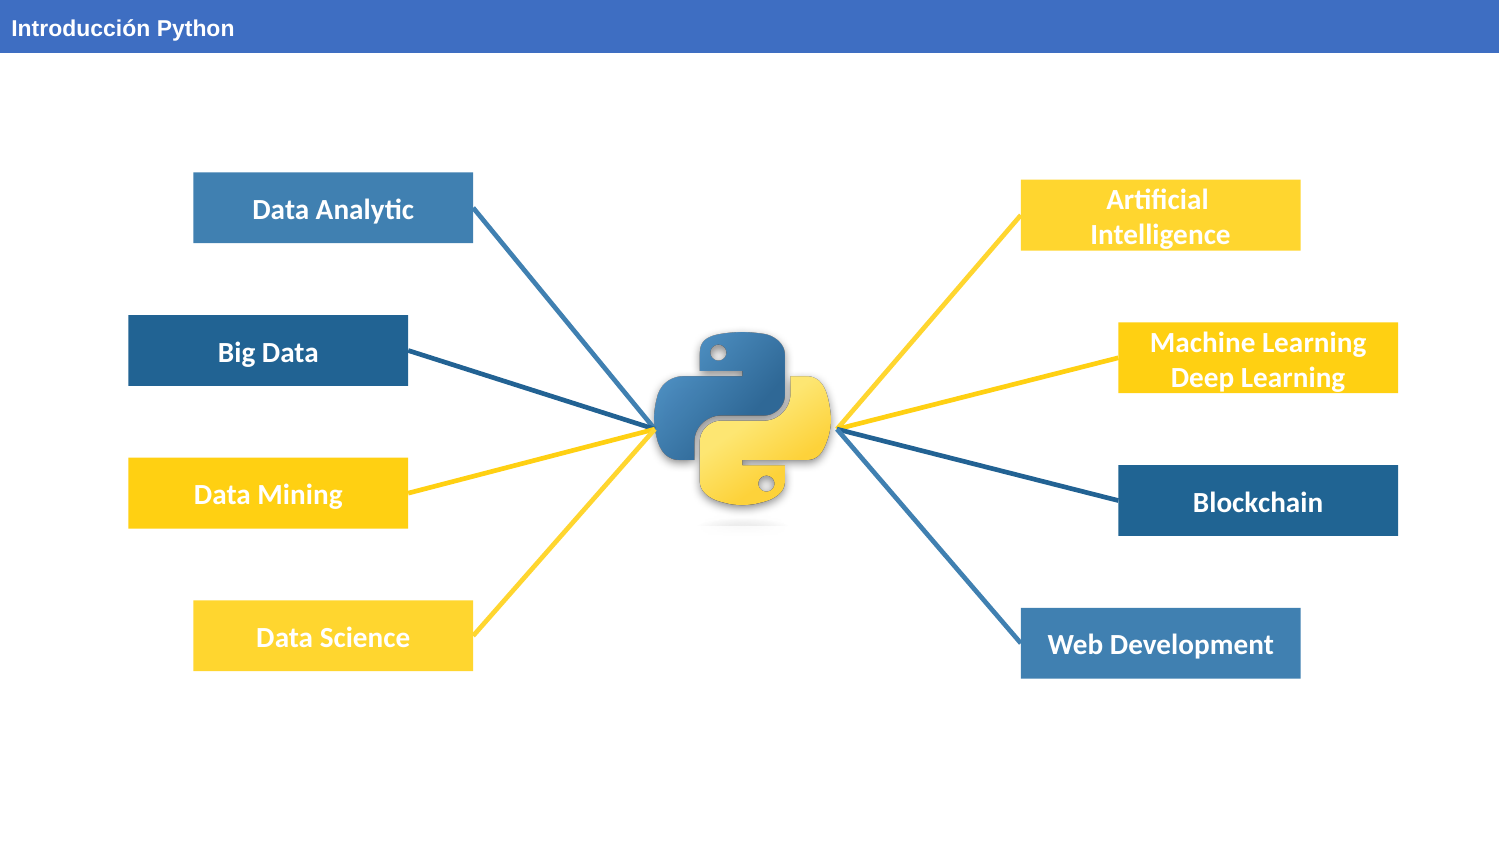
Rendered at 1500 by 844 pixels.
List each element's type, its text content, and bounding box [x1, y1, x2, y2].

text_box Big Data [128, 315, 409, 386]
text_box Machine Learning Deep Learning [1118, 322, 1399, 394]
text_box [836, 428, 1021, 644]
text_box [473, 207, 656, 349]
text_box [407, 350, 656, 428]
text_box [473, 428, 656, 637]
text_box Web Development [1020, 607, 1301, 679]
text_box Artificial Intelligence [1020, 179, 1301, 251]
picture [656, 332, 836, 526]
text_box Data Science [193, 600, 474, 672]
text_box Data Mining [128, 457, 409, 529]
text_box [407, 429, 470, 494]
text_box [0, 0, 1500, 54]
text_box Data Analytic [193, 172, 474, 244]
text_box Blockchain [1118, 465, 1399, 536]
text_box Introducción Python [0, 8, 889, 47]
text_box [836, 357, 1119, 428]
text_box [836, 214, 1021, 357]
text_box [1022, 428, 1119, 501]
